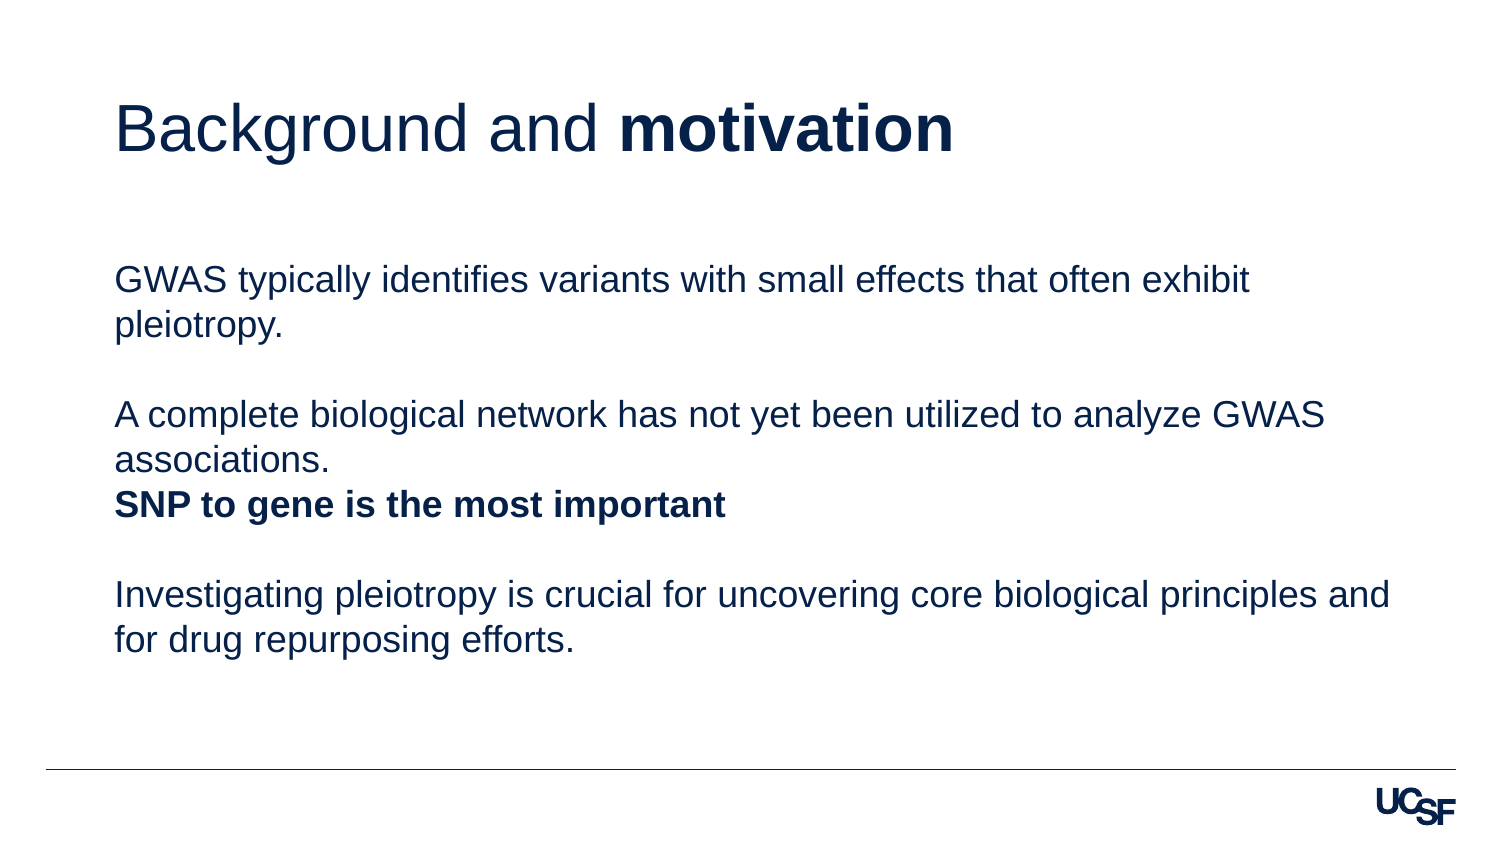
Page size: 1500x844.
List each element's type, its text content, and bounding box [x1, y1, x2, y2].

text_box Background and motivation [99, 77, 1263, 172]
text_box GWAS typically identifies variants with small effects that often exhibit pleiotropy. A complete biological network has not yet been utilized to analyze GWAS associations. SNP to gene is the most important Investigating pleiotropy is crucial for uncovering core biological principles and for drug repurposing efforts. [99, 247, 1436, 668]
